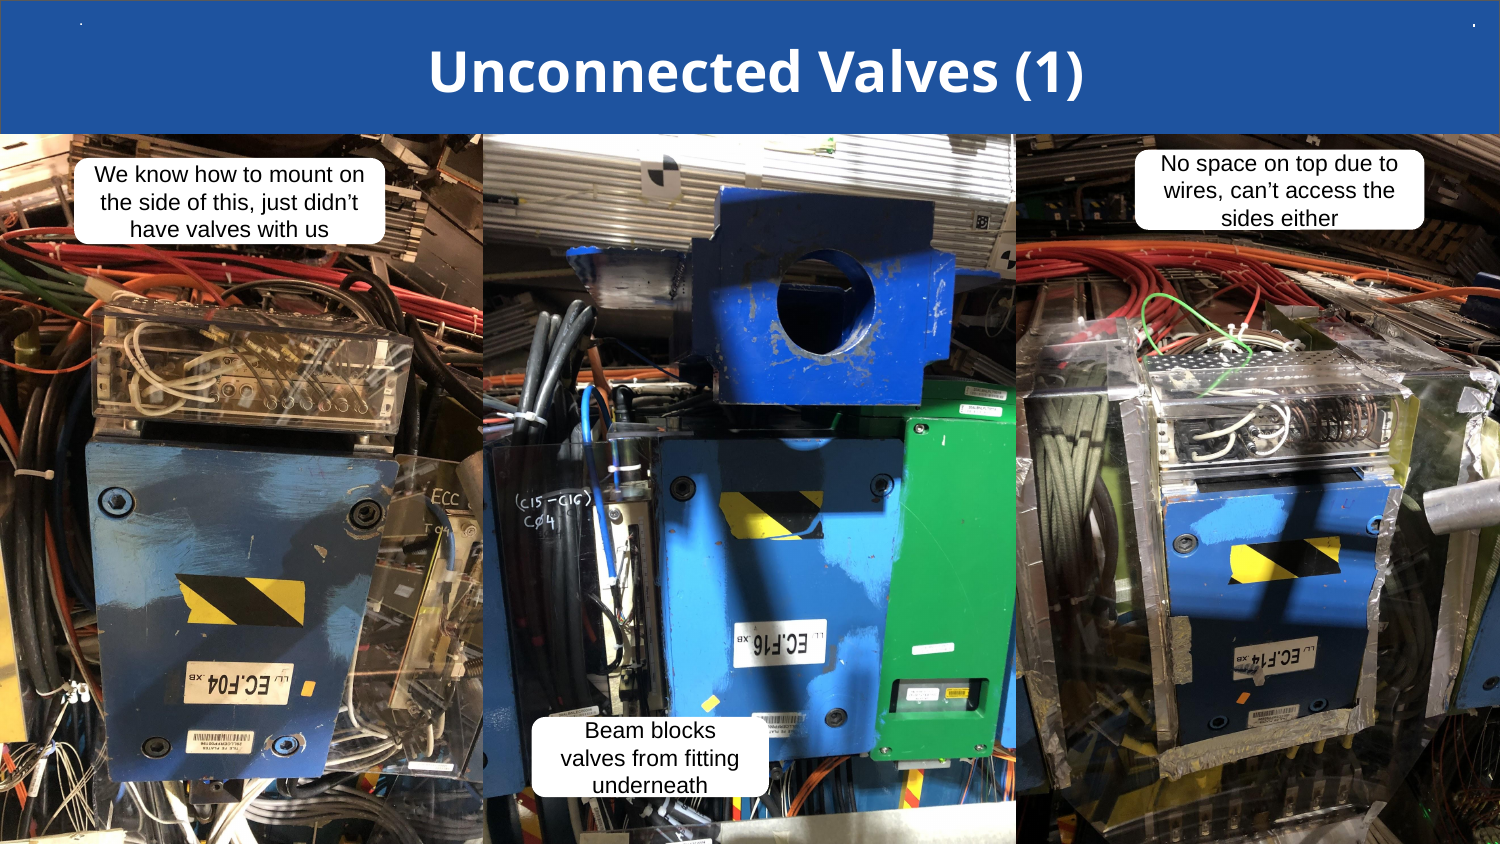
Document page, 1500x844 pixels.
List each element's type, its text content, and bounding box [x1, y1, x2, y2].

title Unconnected Valves (1) [74, 20, 1425, 115]
picture [0, 134, 1500, 844]
text_box [0, 0, 1500, 134]
